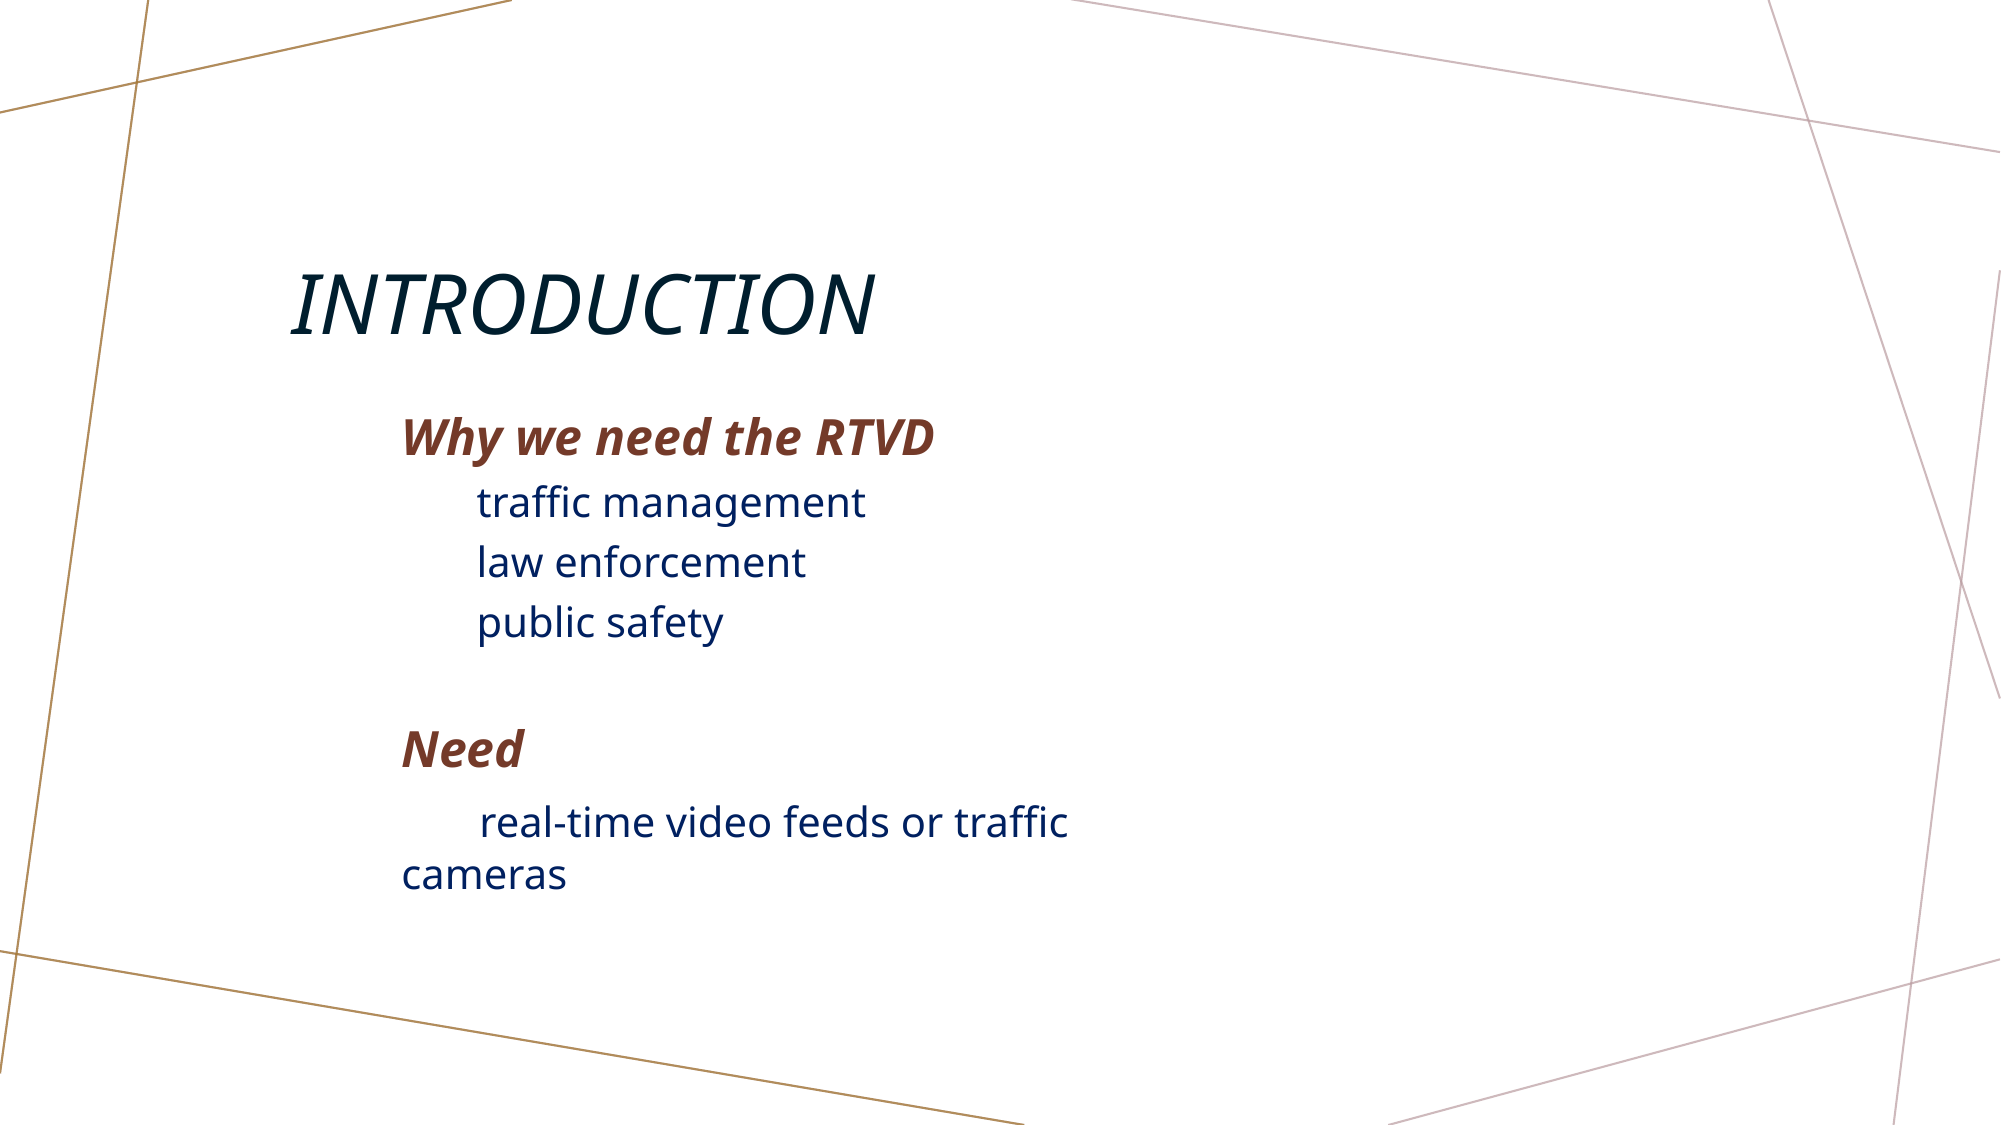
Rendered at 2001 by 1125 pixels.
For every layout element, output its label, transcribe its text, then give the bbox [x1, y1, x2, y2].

title introduction [277, 129, 1103, 361]
subtitle Why we need the RTVD traffic management law enforcement public safety Need real-time video feeds or traffic cameras [311, 397, 1137, 947]
